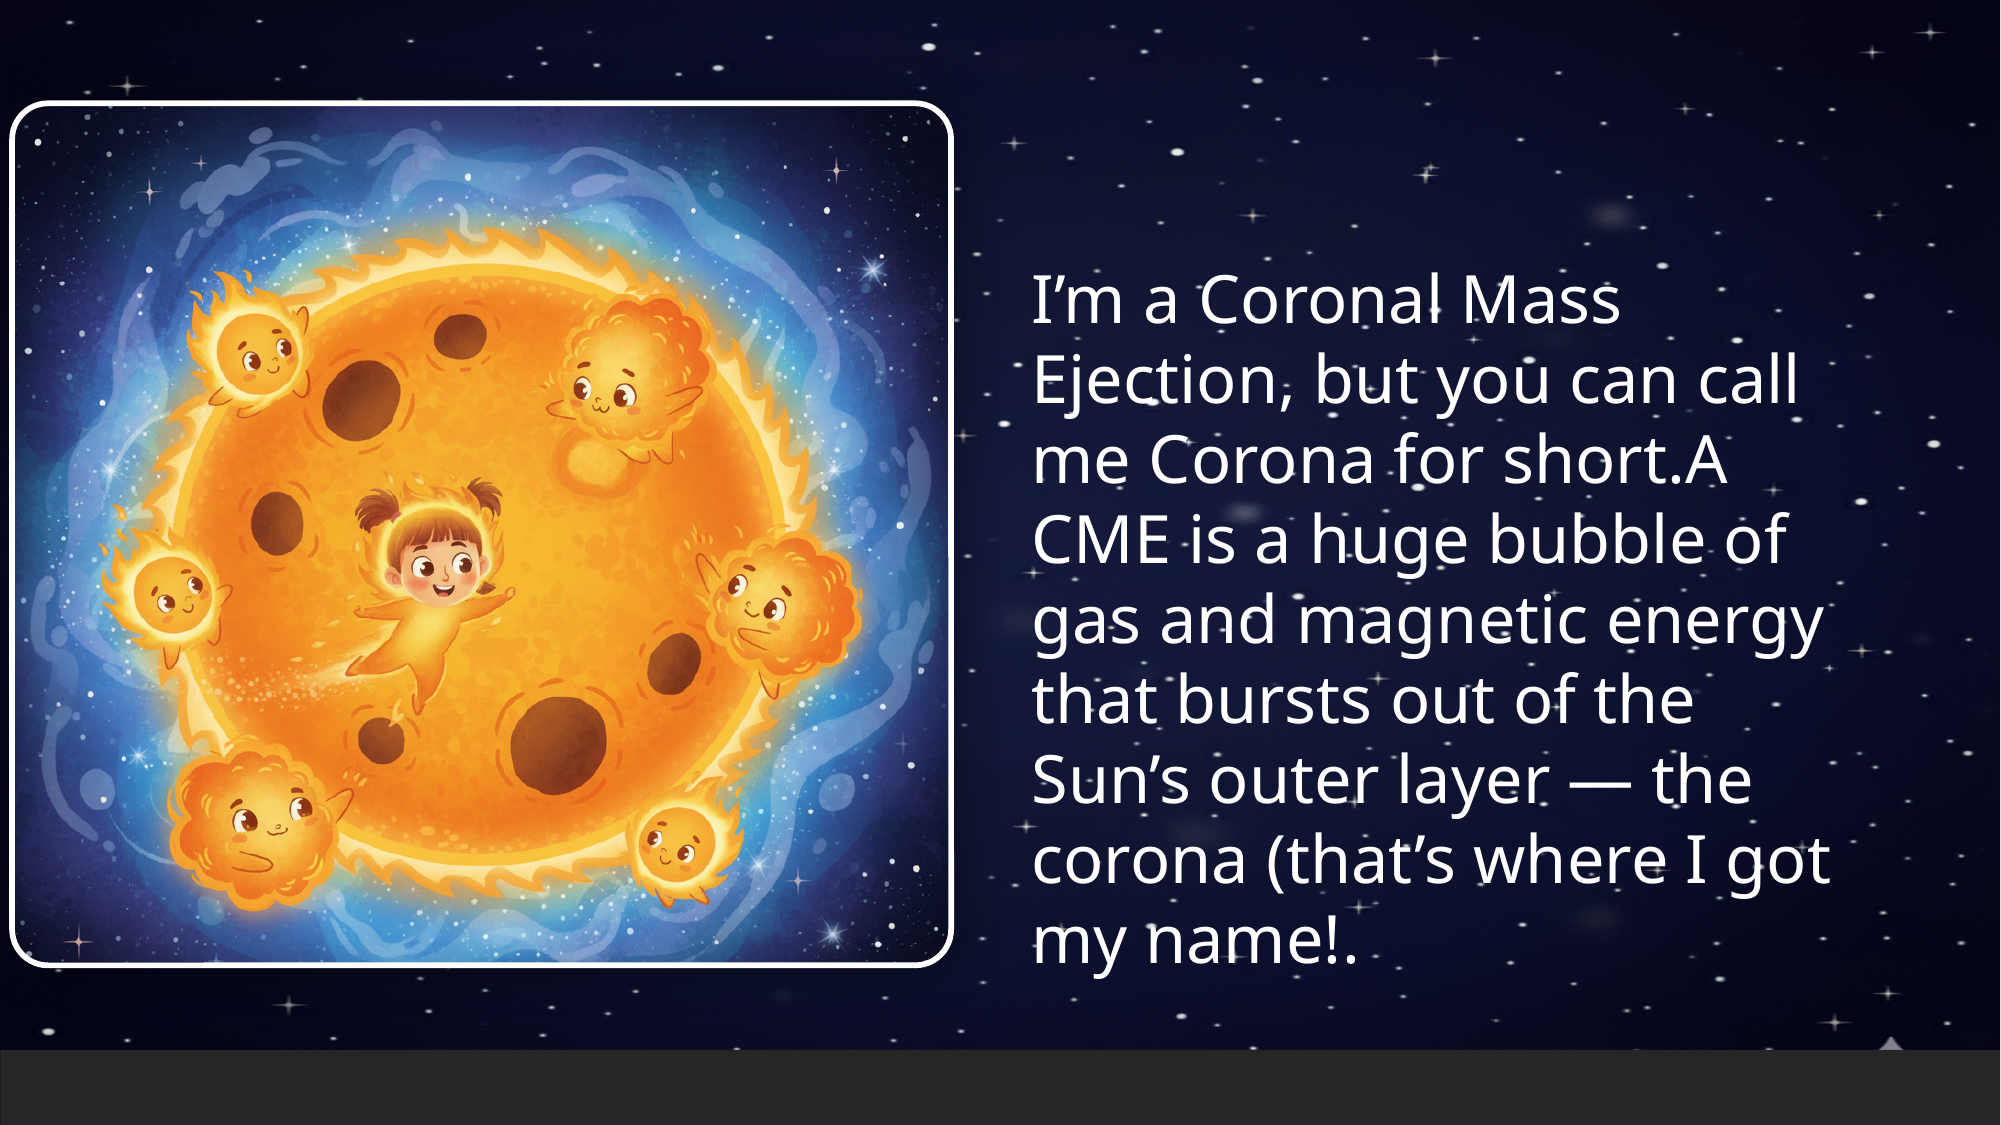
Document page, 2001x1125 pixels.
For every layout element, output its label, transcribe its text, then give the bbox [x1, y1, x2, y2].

text_box I’m a Coronal Mass Ejection, but you can call me Corona for short.A CME is a huge bubble of gas and magnetic energy that bursts out of the Sun’s outer layer — the corona (that’s where I got my name!. [1016, 249, 1874, 985]
picture [0, 0, 2001, 1125]
